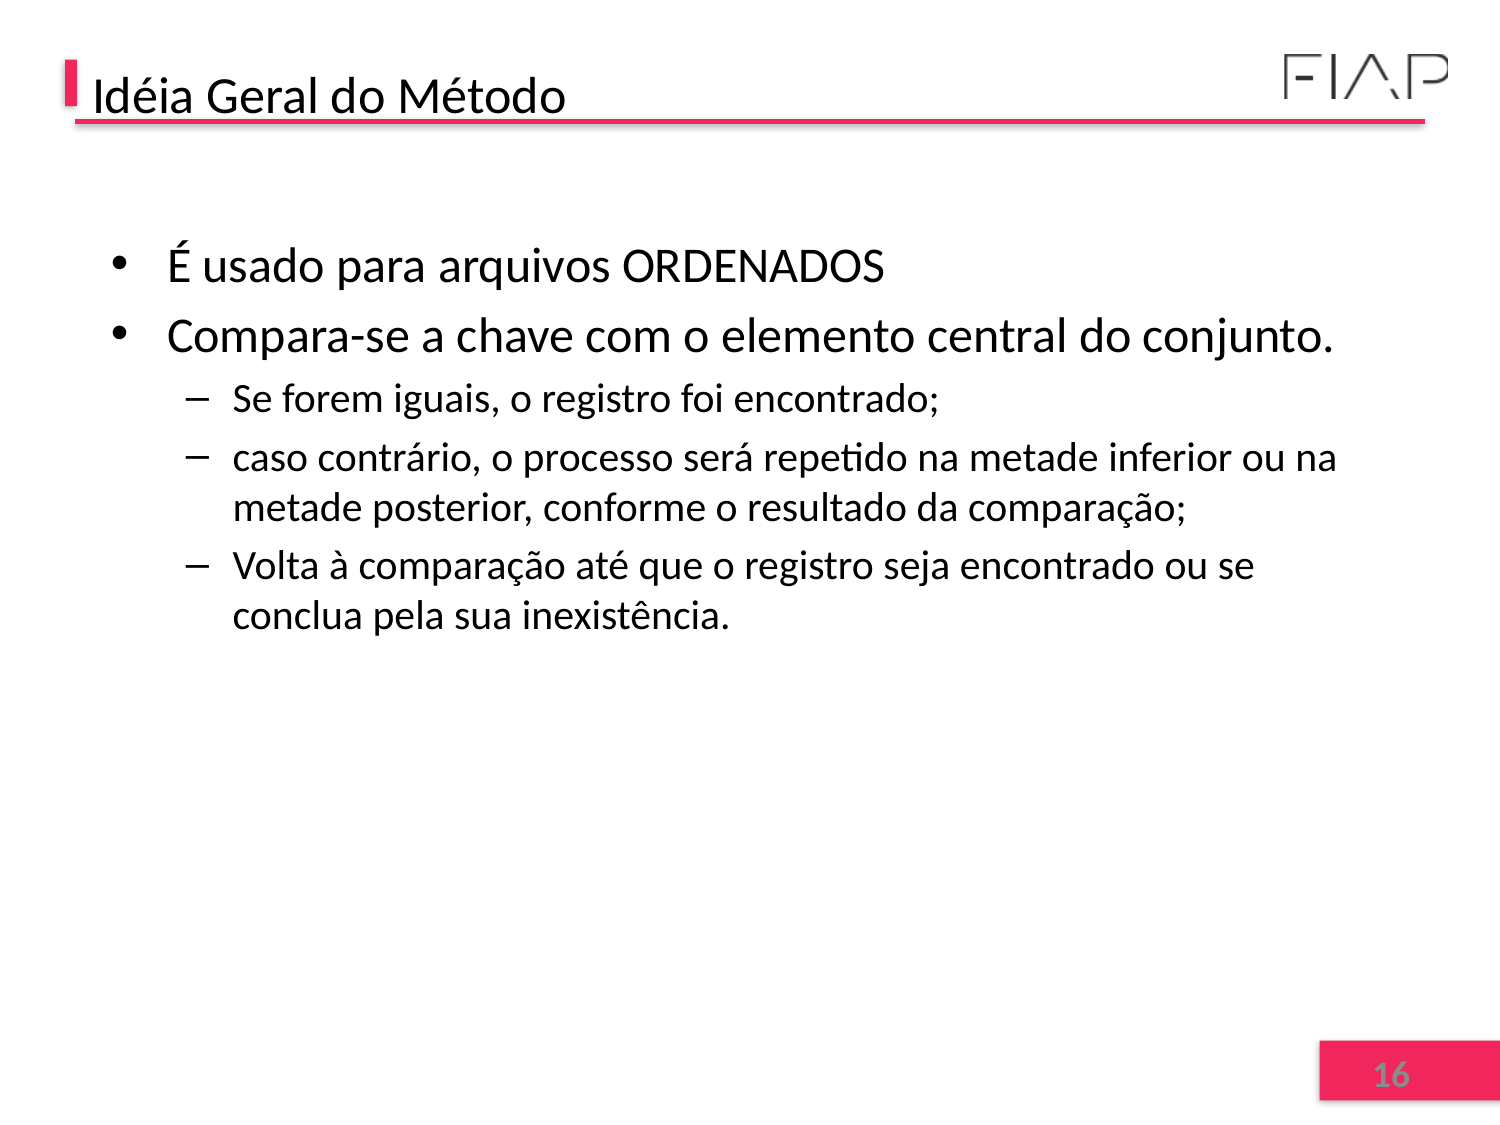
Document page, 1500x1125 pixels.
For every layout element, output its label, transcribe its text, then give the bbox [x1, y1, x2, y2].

slide_number 16 [1074, 1042, 1425, 1103]
list É usado para arquivos ORDENADOS Compara-se a chave com o elemento central do conjunto. Se forem iguais, o registro foi encontrado; caso contrário, o processo será repetido na metade inferior ou na metade posterior, conforme o resultado da comparação; Volta à comparação até que o registro seja encontrado ou se conclua pela sua inexistência. [95, 224, 1409, 900]
title Idéia Geral do Método [77, 53, 1427, 131]
